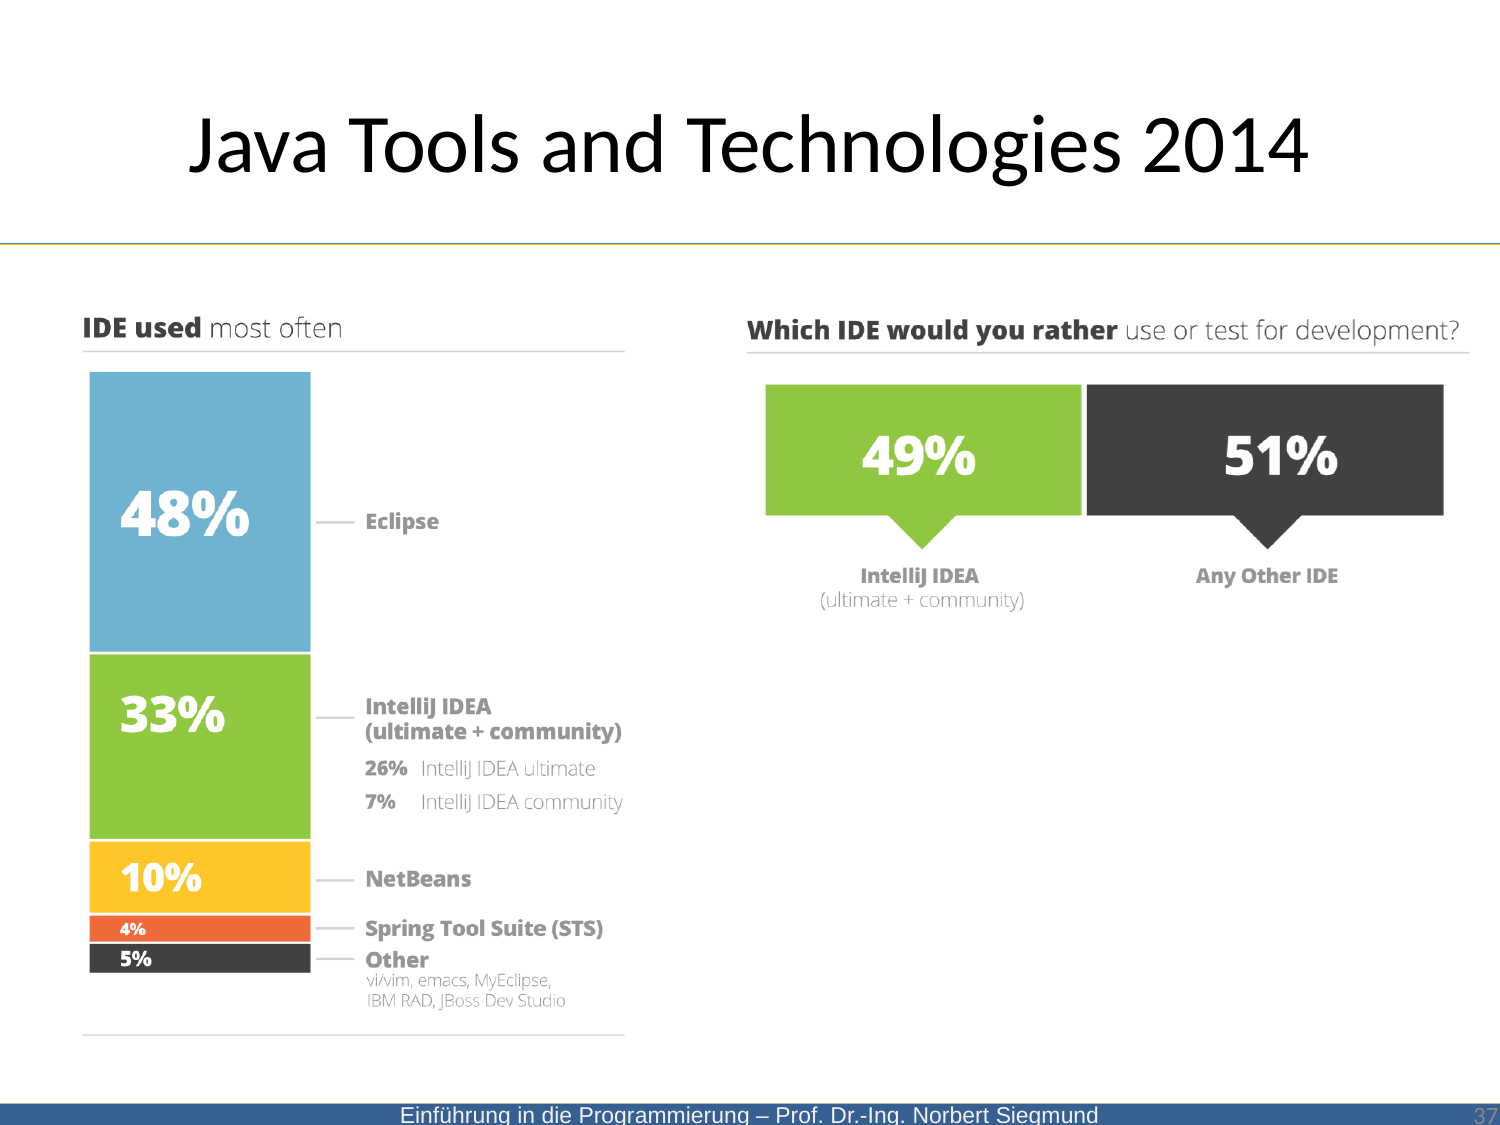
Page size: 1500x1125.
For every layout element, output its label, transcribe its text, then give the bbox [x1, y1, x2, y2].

picture [726, 308, 1480, 624]
picture [66, 304, 647, 1044]
title Java Tools and Technologies 2014 [74, 44, 1426, 234]
slide_number 37 [1148, 1084, 1500, 1125]
